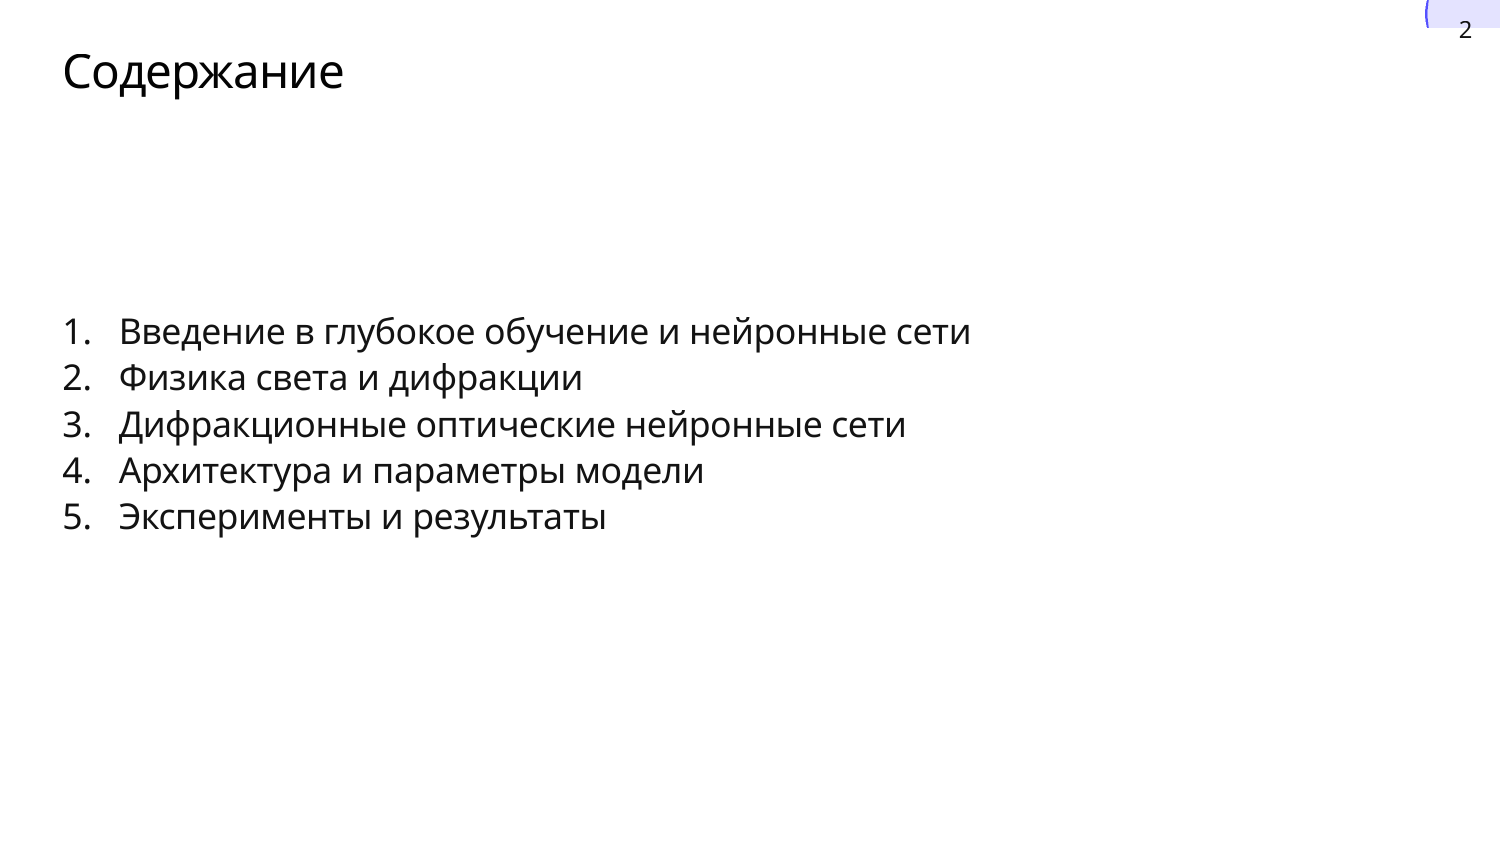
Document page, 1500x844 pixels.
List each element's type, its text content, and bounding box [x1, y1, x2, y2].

picture [1424, 0, 1500, 28]
text_box 2 [1439, 28, 1492, 44]
text_box Введение в глубокое обучение и нейронные сети Физика света и дифракции Дифракционные оптические нейронные сети Архитектура и параметры модели Эксперименты и результаты [62, 300, 1300, 543]
text_box Содержание [62, 43, 368, 100]
